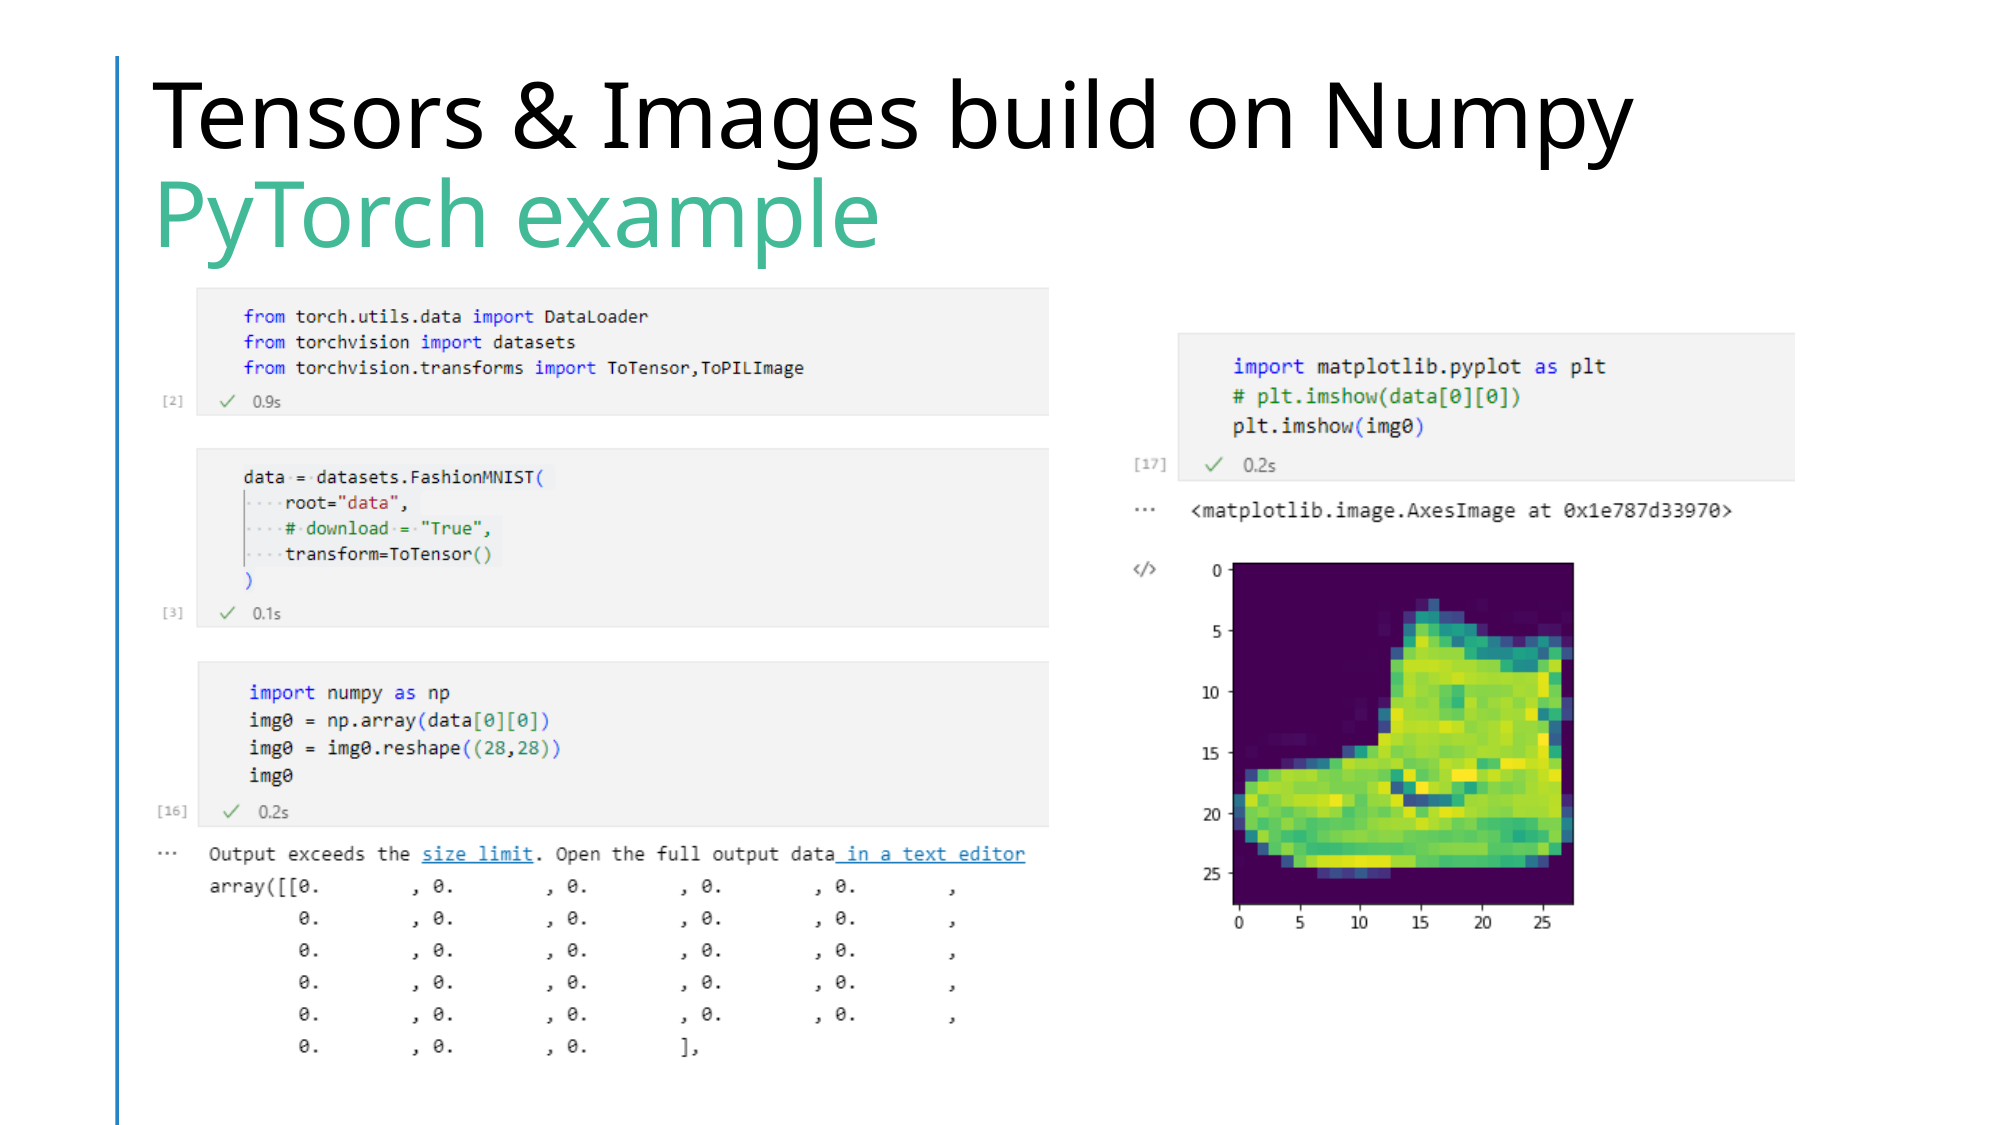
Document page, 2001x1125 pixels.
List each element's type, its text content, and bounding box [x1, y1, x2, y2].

title Tensors & Images build on Numpy PyTorch example [137, 59, 1863, 278]
picture [137, 277, 1049, 1060]
picture [1117, 319, 1795, 968]
